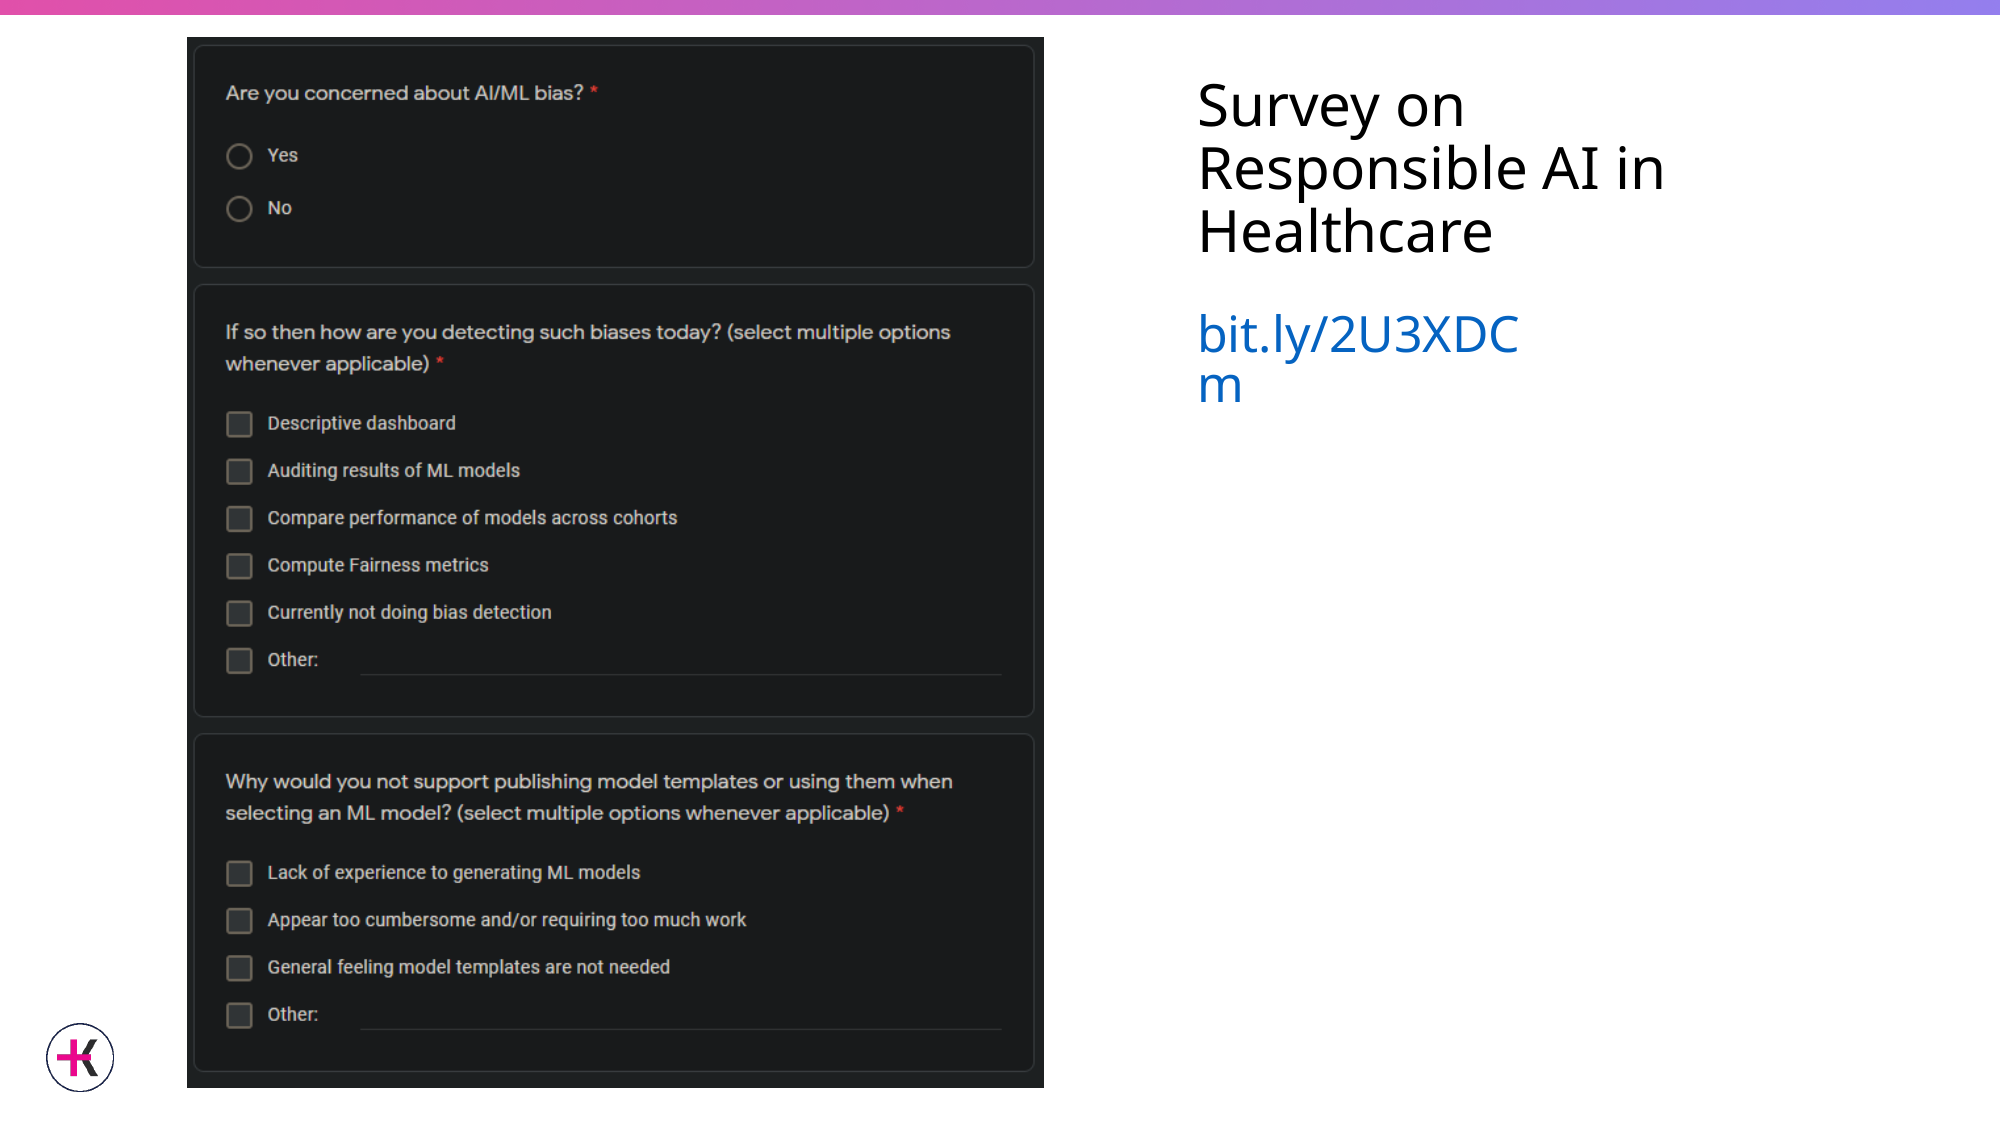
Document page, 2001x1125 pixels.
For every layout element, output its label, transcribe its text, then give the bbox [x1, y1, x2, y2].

title Survey on Responsible AI in Healthcare [1182, 61, 1757, 280]
picture [46, 1023, 114, 1092]
text_box bit.ly/2U3XDCm [1182, 295, 1565, 379]
picture [187, 37, 1044, 1088]
picture [0, 0, 2000, 15]
